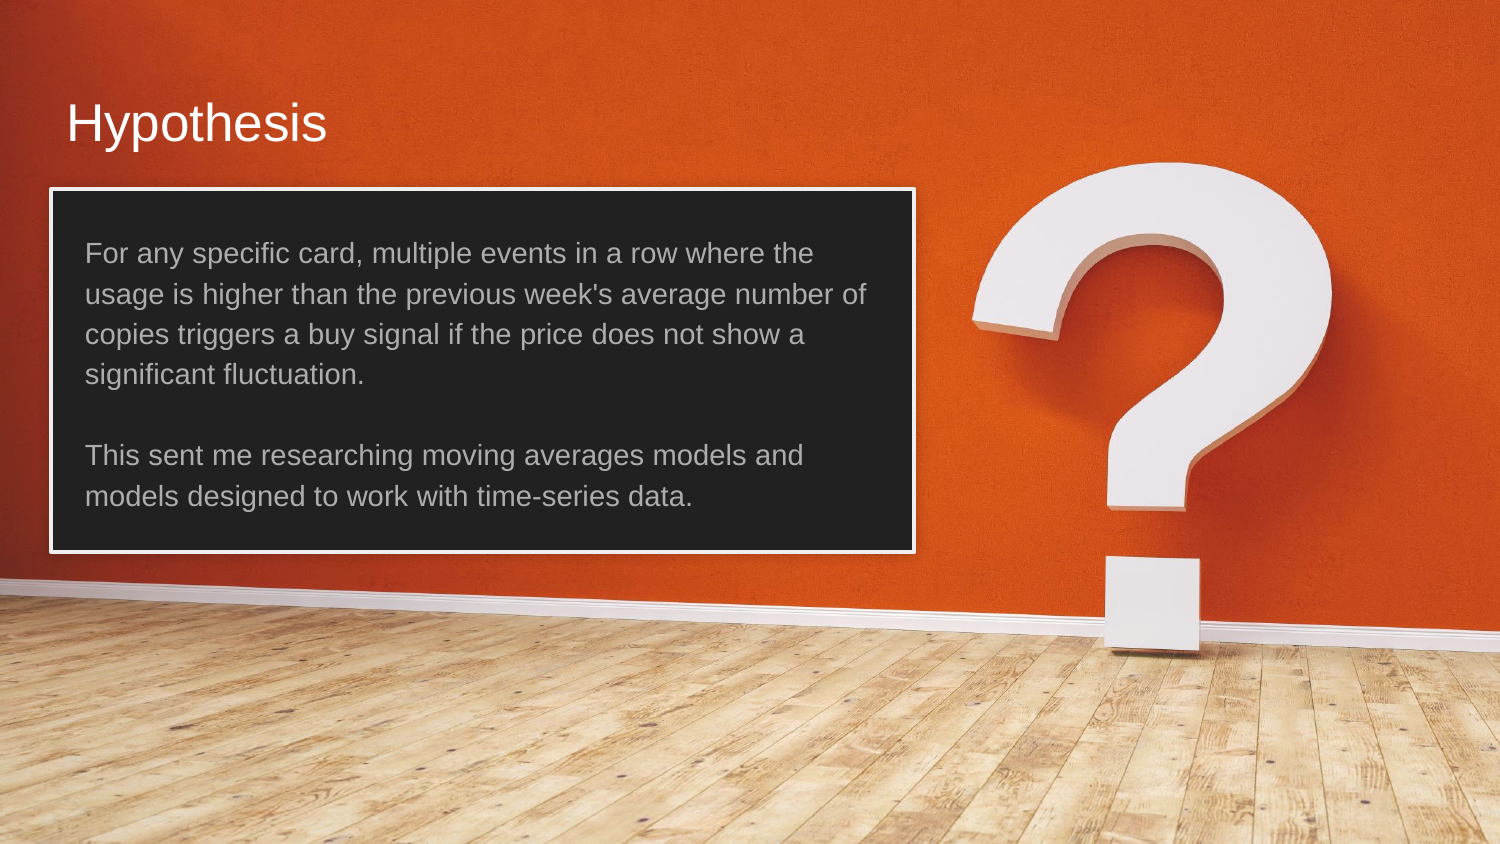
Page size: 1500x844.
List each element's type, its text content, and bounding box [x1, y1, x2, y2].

title Hypothesis [51, 72, 1449, 167]
list For any specific card, multiple events in a row where the usage is higher than the previous week's average number of copies triggers a buy signal if the price does not show a significant fluctuation. This sent me researching moving averages models and models designed to work with time-series data. [49, 187, 916, 554]
picture [0, 0, 1500, 844]
